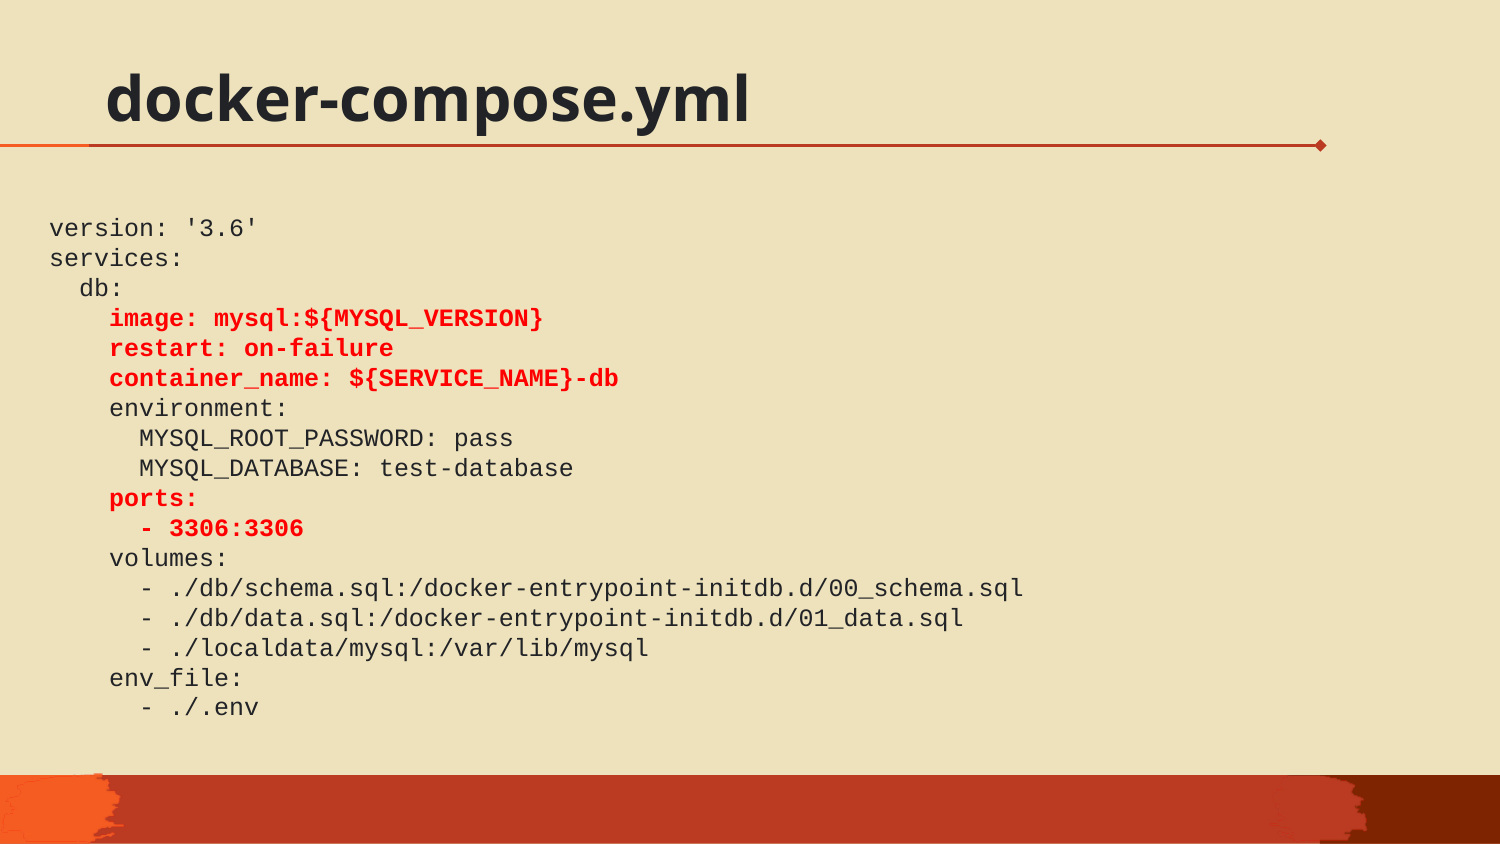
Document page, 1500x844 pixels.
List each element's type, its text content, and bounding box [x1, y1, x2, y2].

picture [0, 771, 130, 844]
title docker-compose.yml [90, 59, 1320, 150]
list version: '3.6' services: db: image: mysql:${MYSQL_VERSION} restart: on-failure container_name: ${SERVICE_NAME}-db environment: MYSQL_ROOT_PASSWORD: pass MYSQL_DATABASE: test-database ports: - 3306:3306 volumes: - ./db/schema.sql:/docker-entrypoint-initdb.d/00_schema.sql - ./db/data.sql:/docker-entrypoint-initdb.d/01_data.sql - ./localdata/mysql:/var/lib/mysql env_file: - ./.env [34, 196, 1320, 745]
picture [1266, 770, 1370, 844]
